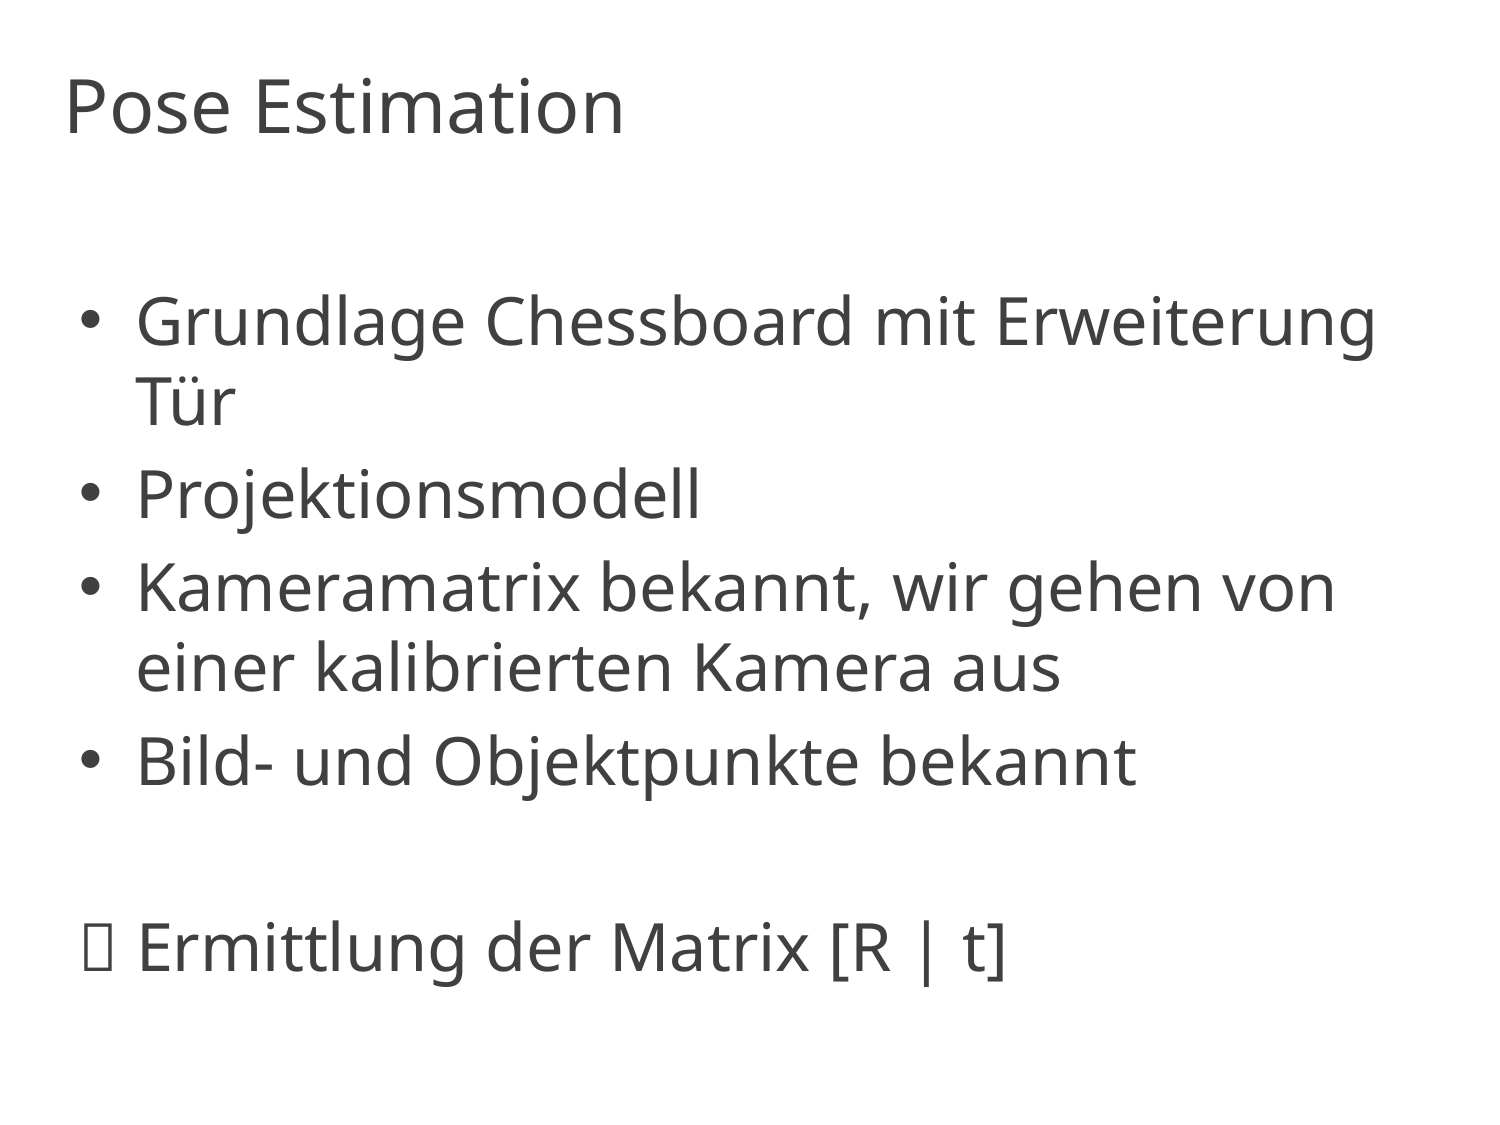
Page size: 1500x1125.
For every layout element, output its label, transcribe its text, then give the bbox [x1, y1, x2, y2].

list Grundlage Chessboard mit Erweiterung Tür Projektionsmodell Kameramatrix bekannt, wir gehen von einer kalibrierten Kamera aus Bild- und Objektpunkte bekannt  Ermittlung der Matrix [R | t] [63, 270, 1453, 1015]
title Pose Estimation [63, 59, 1453, 247]
